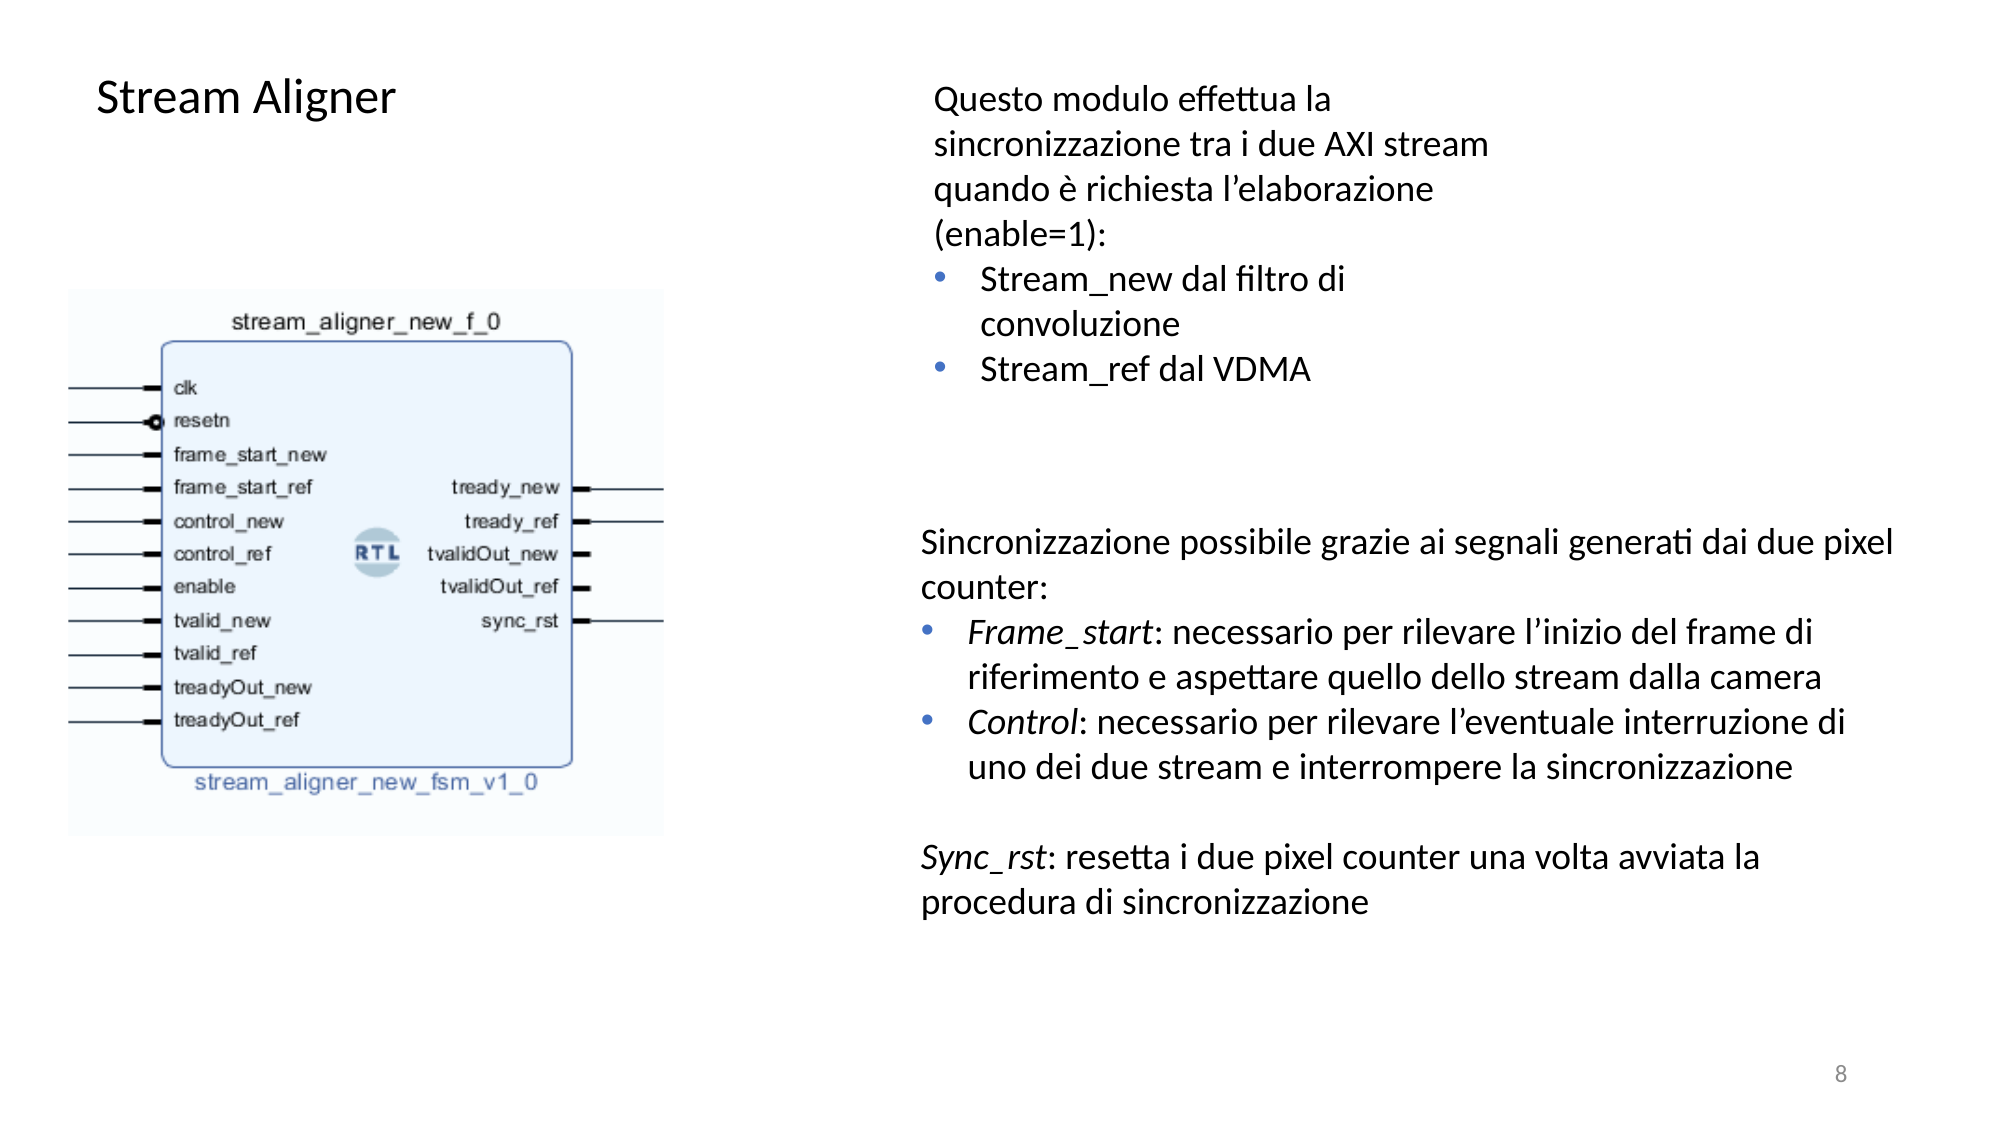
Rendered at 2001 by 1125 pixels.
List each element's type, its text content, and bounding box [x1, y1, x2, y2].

text_box Questo modulo effettua la sincronizzazione tra i due AXI stream quando è richiesta l’elaborazione (enable=1): Stream_new dal filtro di convoluzione Stream_ref dal VDMA [918, 66, 1533, 487]
picture [68, 288, 664, 836]
text_box Stream Aligner [81, 56, 466, 132]
slide_number 8 [1412, 1042, 1863, 1103]
text_box Sincronizzazione possibile grazie ai segnali generati dai due pixel counter: Frame_start: necessario per rilevare l’inizio del frame di riferimento e aspettare quello dello stream dalla camera Control: necessario per rilevare l’eventuale interruzione di uno dei due stream e interrompere la sincronizzazione Sync_rst: resetta i due pixel counter una volta avviata la procedura di sincronizzazione [906, 509, 1919, 974]
